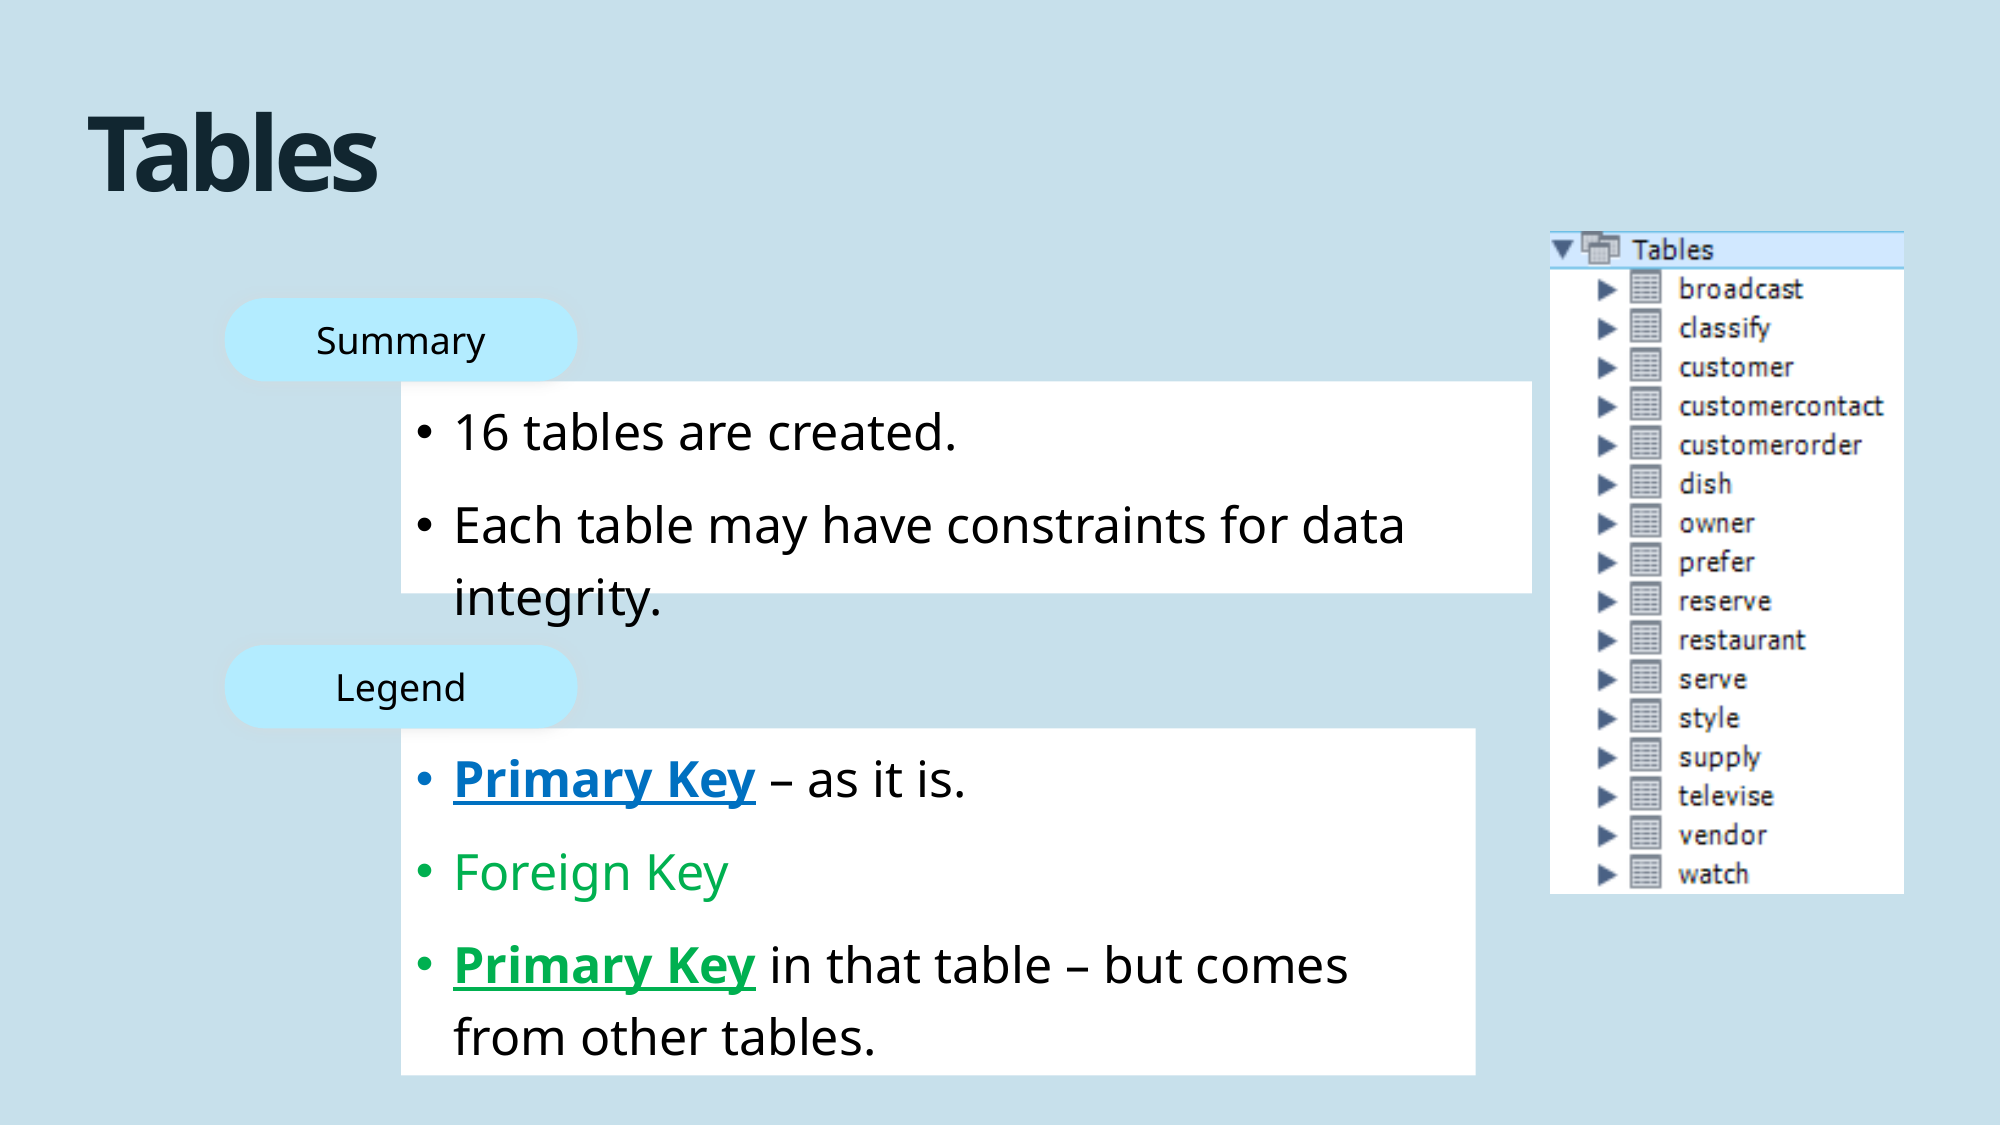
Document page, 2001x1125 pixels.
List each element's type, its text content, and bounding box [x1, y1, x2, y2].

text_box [401, 729, 563, 738]
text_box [224, 644, 578, 729]
text_box Part 3 [401, 382, 563, 391]
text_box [224, 298, 578, 382]
picture [1550, 231, 1904, 894]
text_box Tables [71, 79, 1203, 220]
text_box 16 tables are created. Each table may have constraints for data integrity. [401, 381, 1532, 594]
text_box Primary Key – as it is. Foreign Key Primary Key in that table – but comes from other tables. [401, 728, 1476, 1076]
